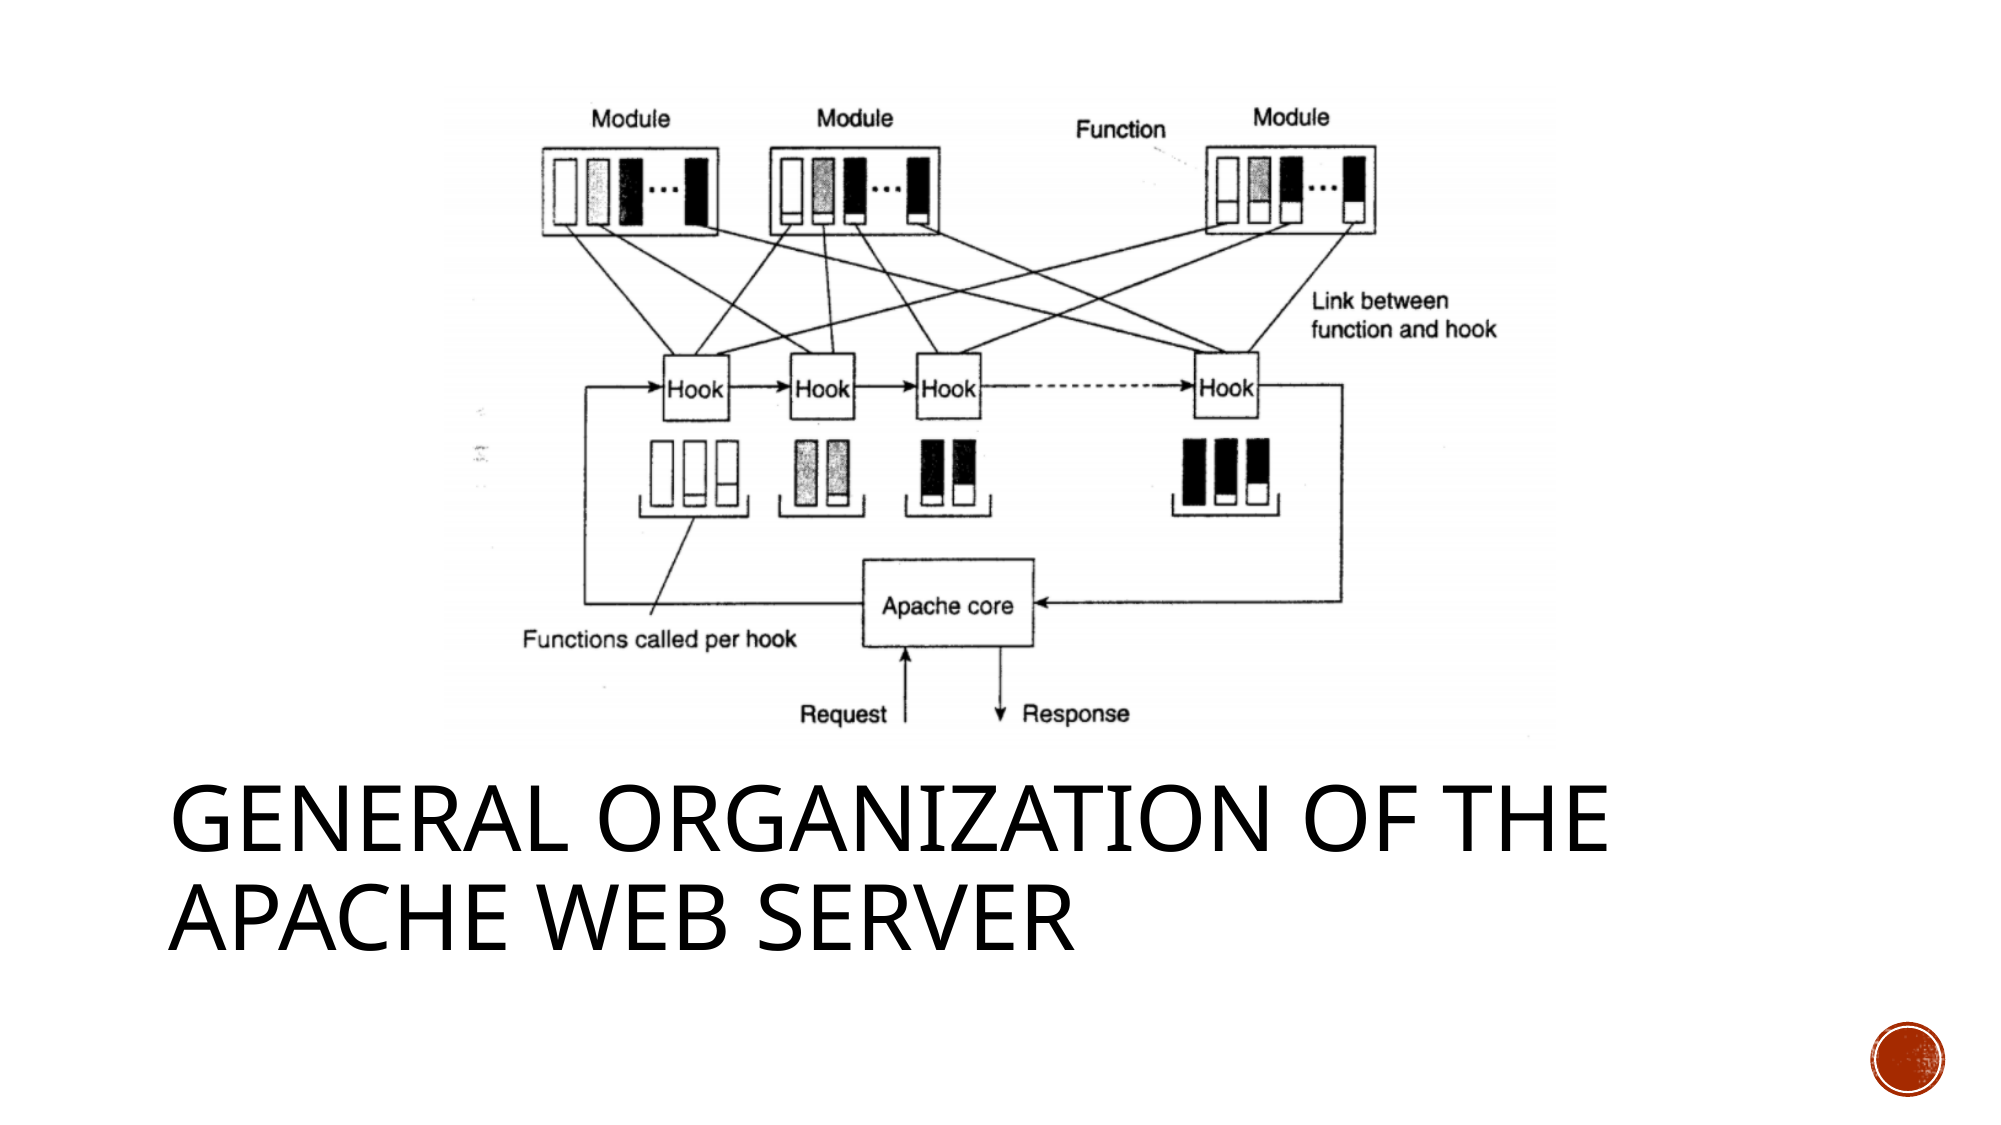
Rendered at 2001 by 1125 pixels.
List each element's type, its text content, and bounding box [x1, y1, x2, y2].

title general organization of the Apache Web server [153, 738, 1910, 1003]
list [447, 87, 1553, 746]
